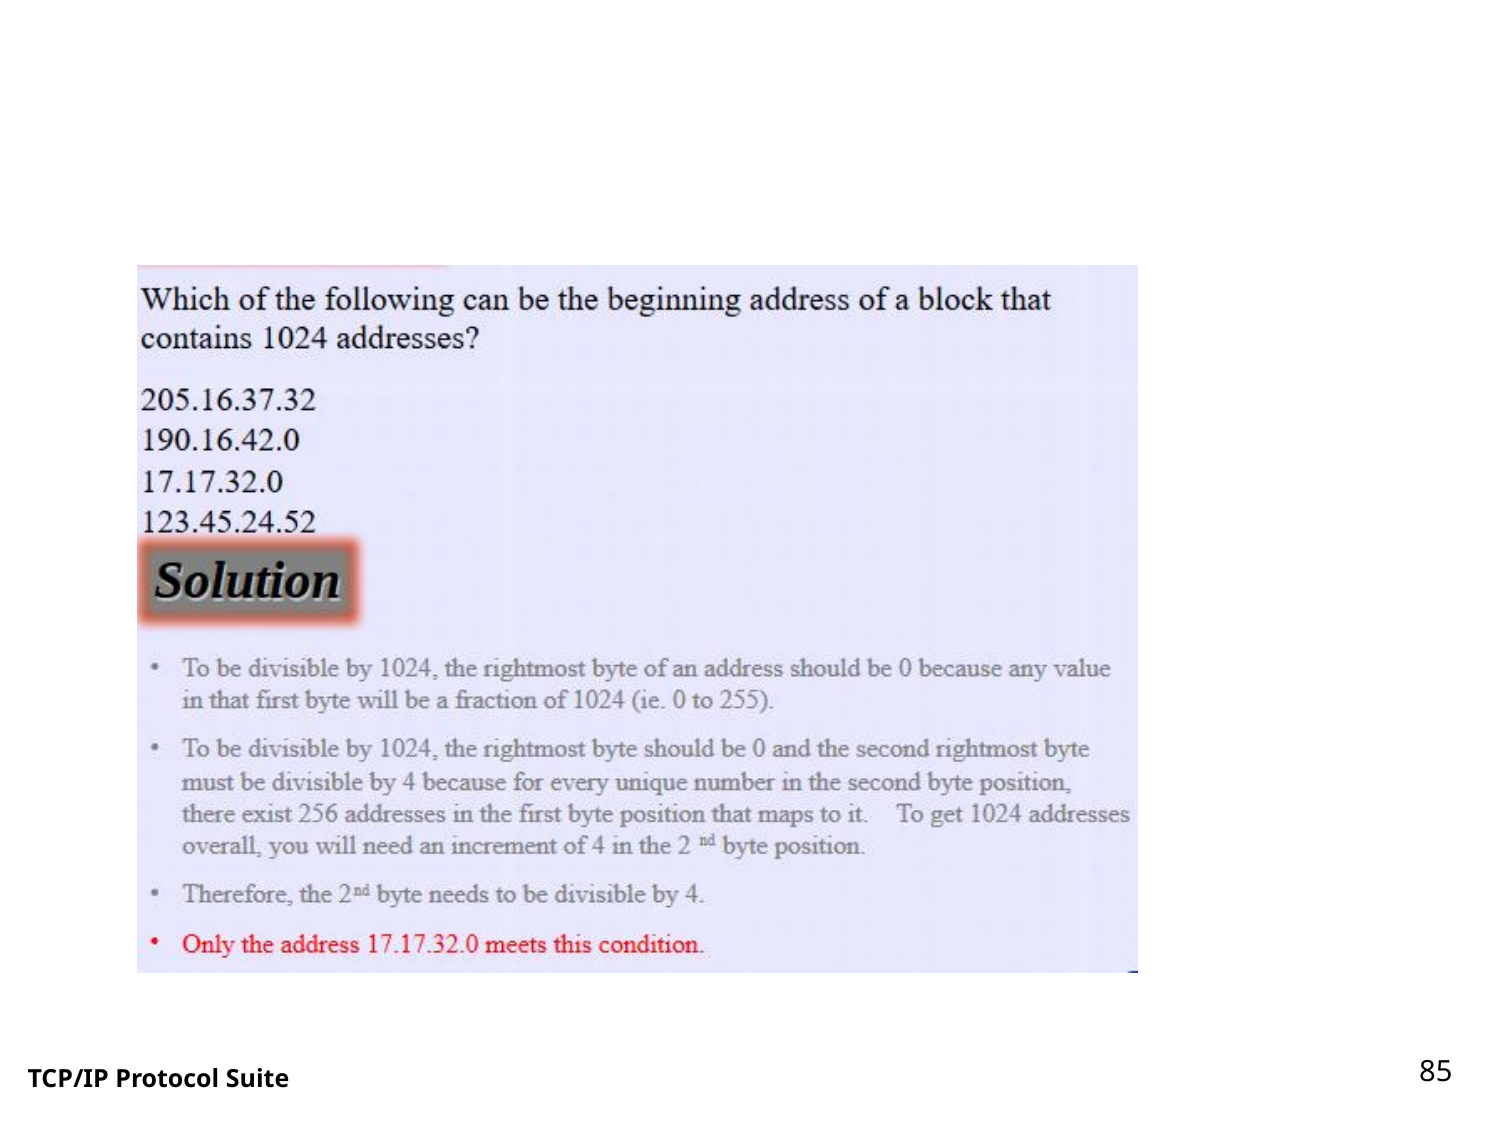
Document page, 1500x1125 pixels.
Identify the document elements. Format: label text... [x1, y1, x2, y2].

text_box TCP/IP Protocol Suite [12, 1024, 488, 1100]
picture [137, 264, 1138, 973]
text_box ‹#› [1155, 1024, 1468, 1100]
